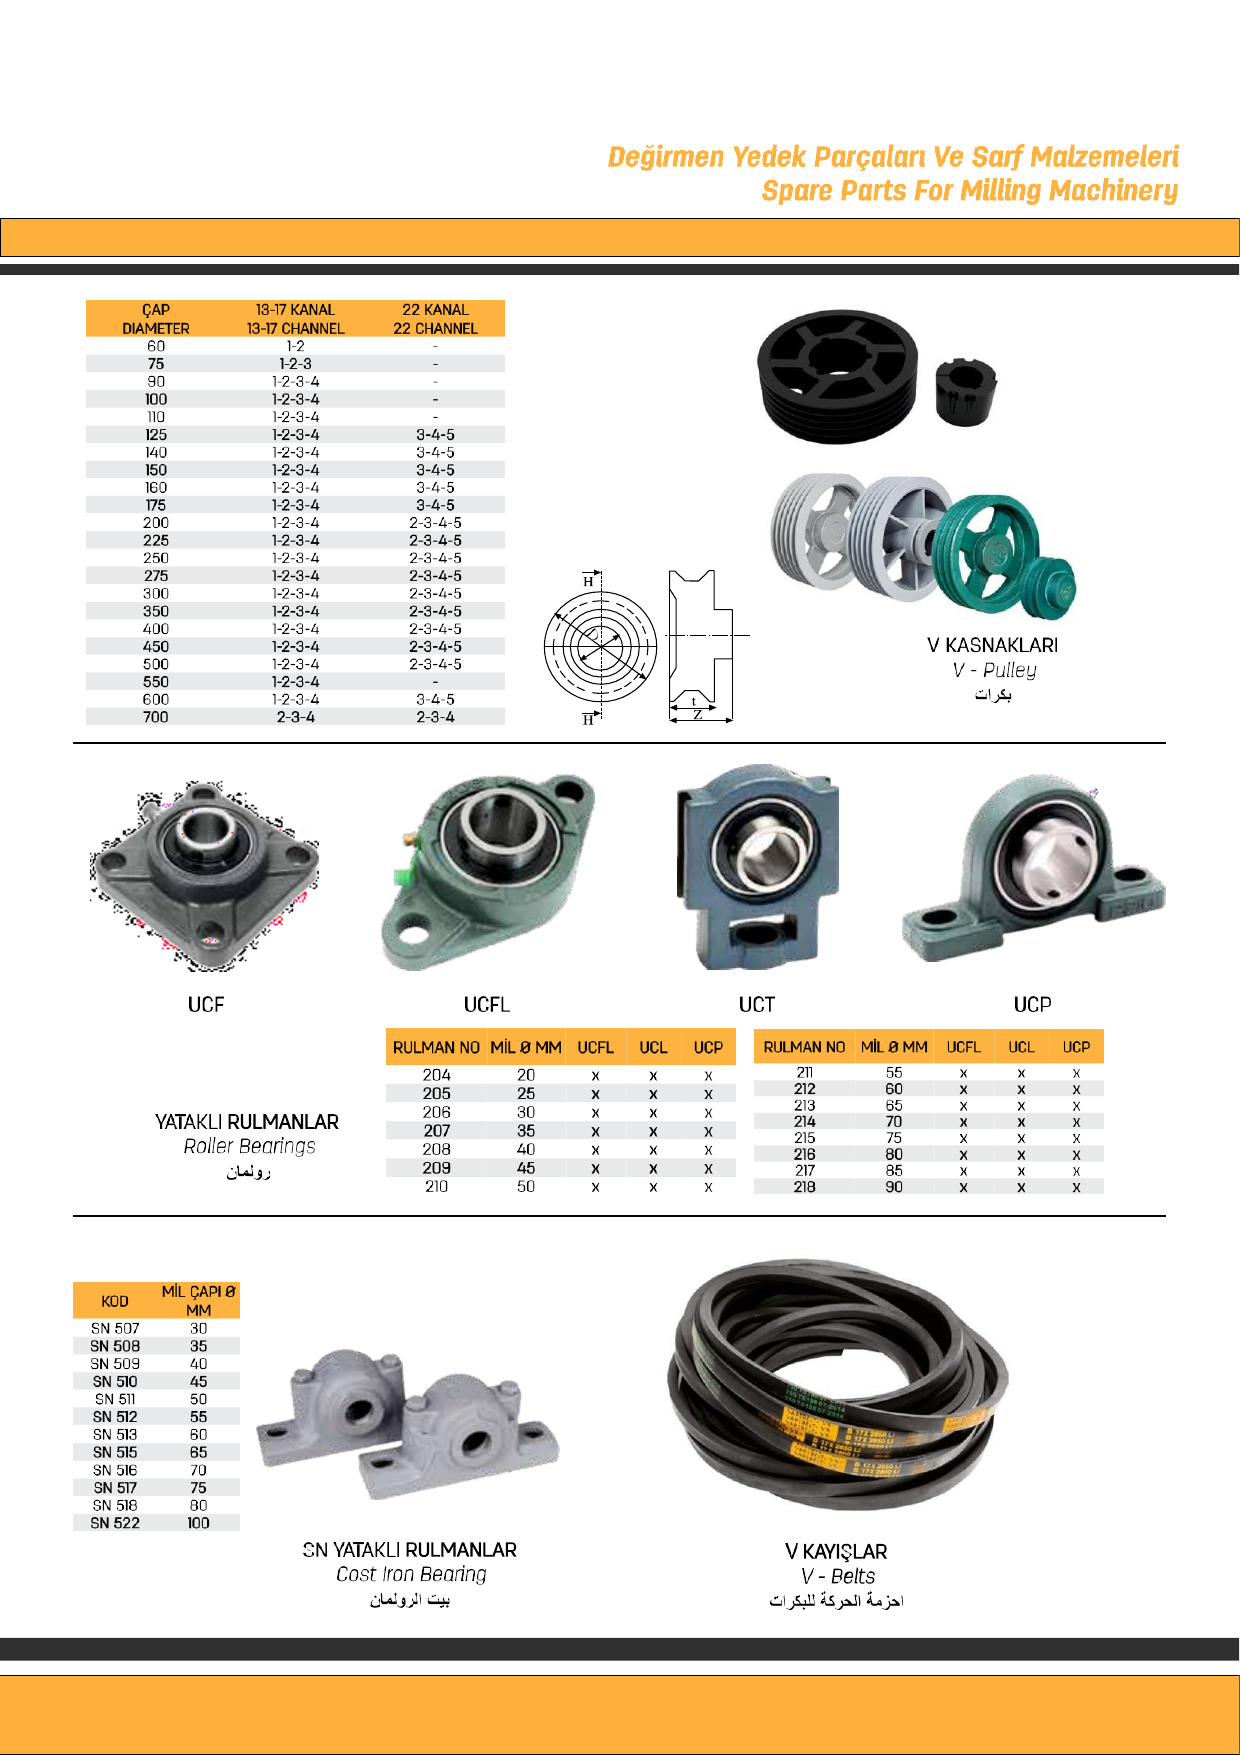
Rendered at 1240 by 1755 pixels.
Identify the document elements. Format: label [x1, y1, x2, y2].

text_box [854, 1567, 859, 1584]
text_box [824, 1543, 840, 1559]
picture [769, 1591, 903, 1610]
picture [256, 1349, 560, 1501]
picture [381, 774, 595, 972]
picture [465, 995, 510, 1012]
picture [90, 780, 319, 972]
text_box [543, 571, 658, 721]
text_box [725, 717, 734, 724]
text_box [0, 217, 1240, 276]
text_box [0, 1637, 1240, 1661]
picture [753, 303, 1084, 627]
text_box [709, 704, 717, 711]
picture [155, 1113, 221, 1130]
text_box [669, 704, 678, 711]
picture [189, 995, 224, 1012]
text_box [406, 1542, 418, 1557]
picture [585, 627, 598, 640]
picture [740, 995, 775, 1012]
text_box [853, 1543, 888, 1559]
text_box [303, 1541, 399, 1558]
text_box [305, 1114, 339, 1129]
text_box [859, 1568, 875, 1584]
picture [86, 300, 506, 725]
text_box [253, 1114, 268, 1129]
text_box [804, 1543, 827, 1559]
text_box [801, 1568, 825, 1584]
picture [608, 144, 1179, 172]
text_box [668, 570, 750, 707]
picture [183, 1137, 315, 1180]
picture [1015, 995, 1051, 1012]
picture [926, 637, 1057, 704]
text_box [431, 1542, 446, 1557]
text_box [265, 1114, 304, 1129]
text_box [841, 1543, 852, 1563]
picture [337, 1565, 486, 1608]
picture [385, 1028, 736, 1192]
text_box [831, 1568, 854, 1584]
text_box [418, 1542, 430, 1557]
text_box [483, 1542, 517, 1557]
text_box [240, 1114, 252, 1130]
text_box [669, 717, 677, 724]
text_box [443, 1542, 481, 1557]
text_box [693, 710, 702, 720]
picture [784, 1543, 798, 1559]
picture [73, 1282, 240, 1531]
picture [663, 1253, 1012, 1513]
text_box [228, 1114, 240, 1129]
picture [754, 1029, 1105, 1194]
picture [677, 764, 839, 971]
picture [901, 774, 1166, 962]
picture [762, 178, 1179, 205]
text_box [0, 1674, 1240, 1755]
